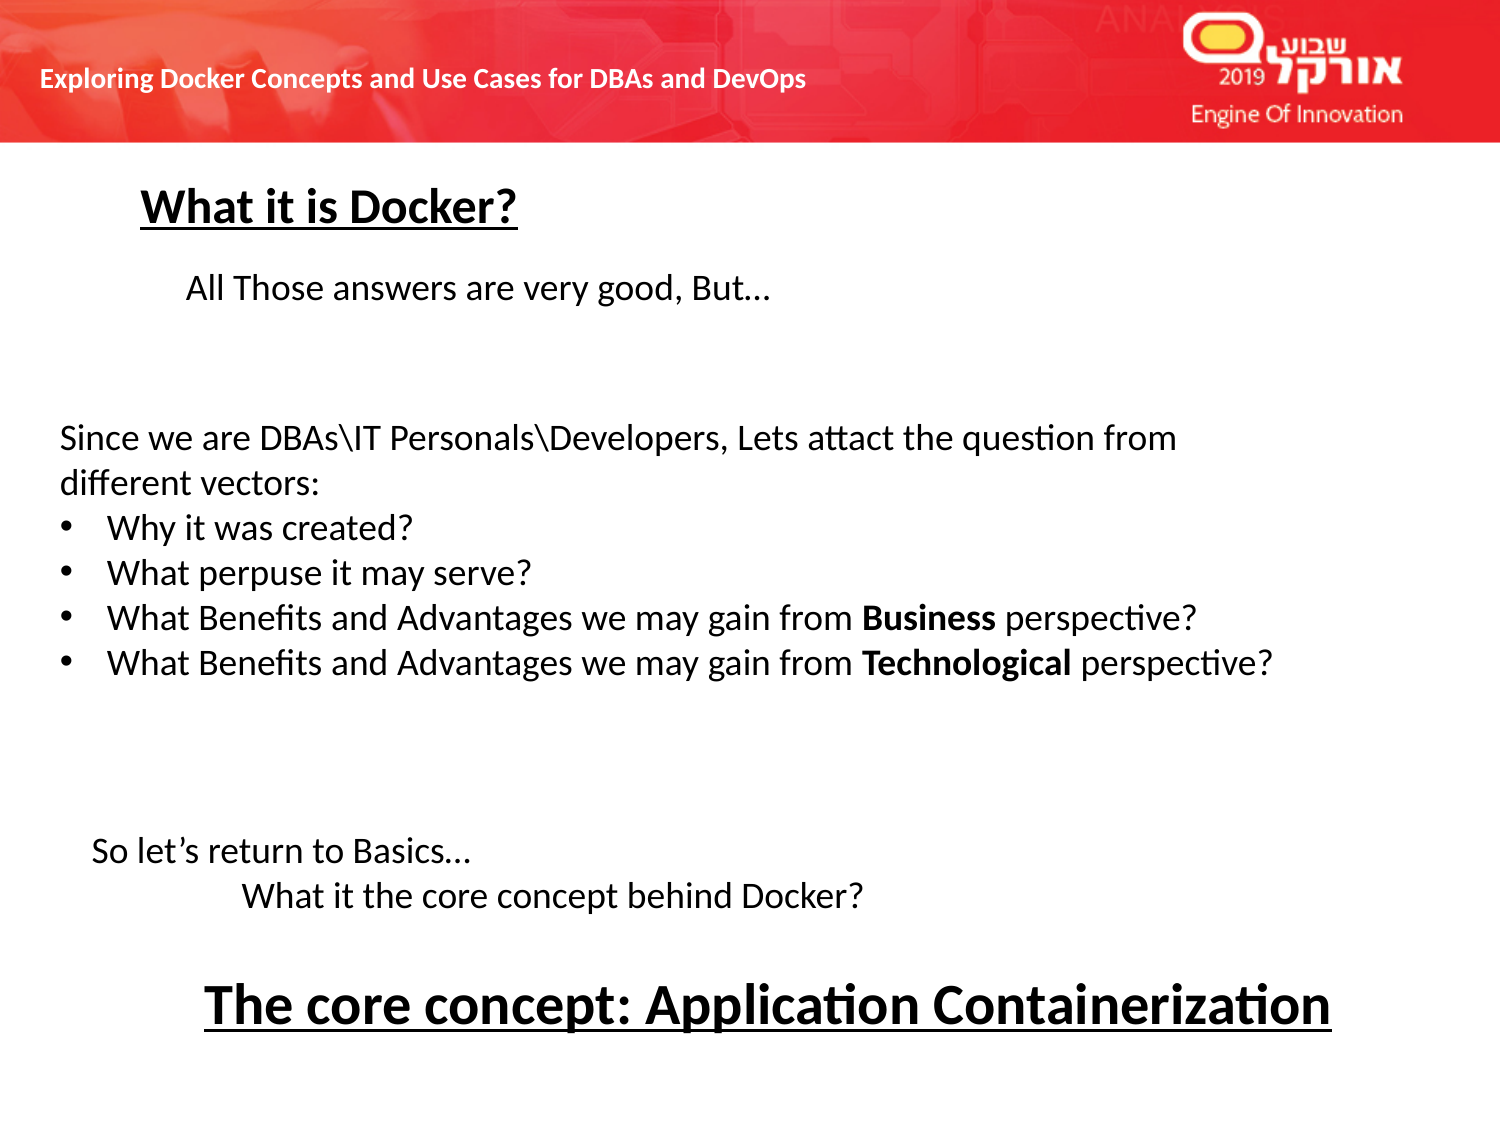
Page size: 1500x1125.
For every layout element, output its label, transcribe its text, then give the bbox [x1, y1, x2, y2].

text_box All Those answers are very good, But… [171, 255, 787, 315]
text_box The core concept: Application Containerization [189, 959, 1347, 1044]
picture [0, 0, 1500, 1125]
text_box Since we are DBAs\IT Personals\Developers, Lets attact the question from different vectors: Why it was created? What perpuse it may serve? What Benefits and Advantages we may gain from Business perspective? What Benefits and Advantages we may gain from Technological perspective? [45, 405, 1319, 690]
text_box What it is Docker? [125, 165, 533, 241]
text_box So let’s return to Basics… What it the core concept behind Docker? [76, 819, 881, 969]
